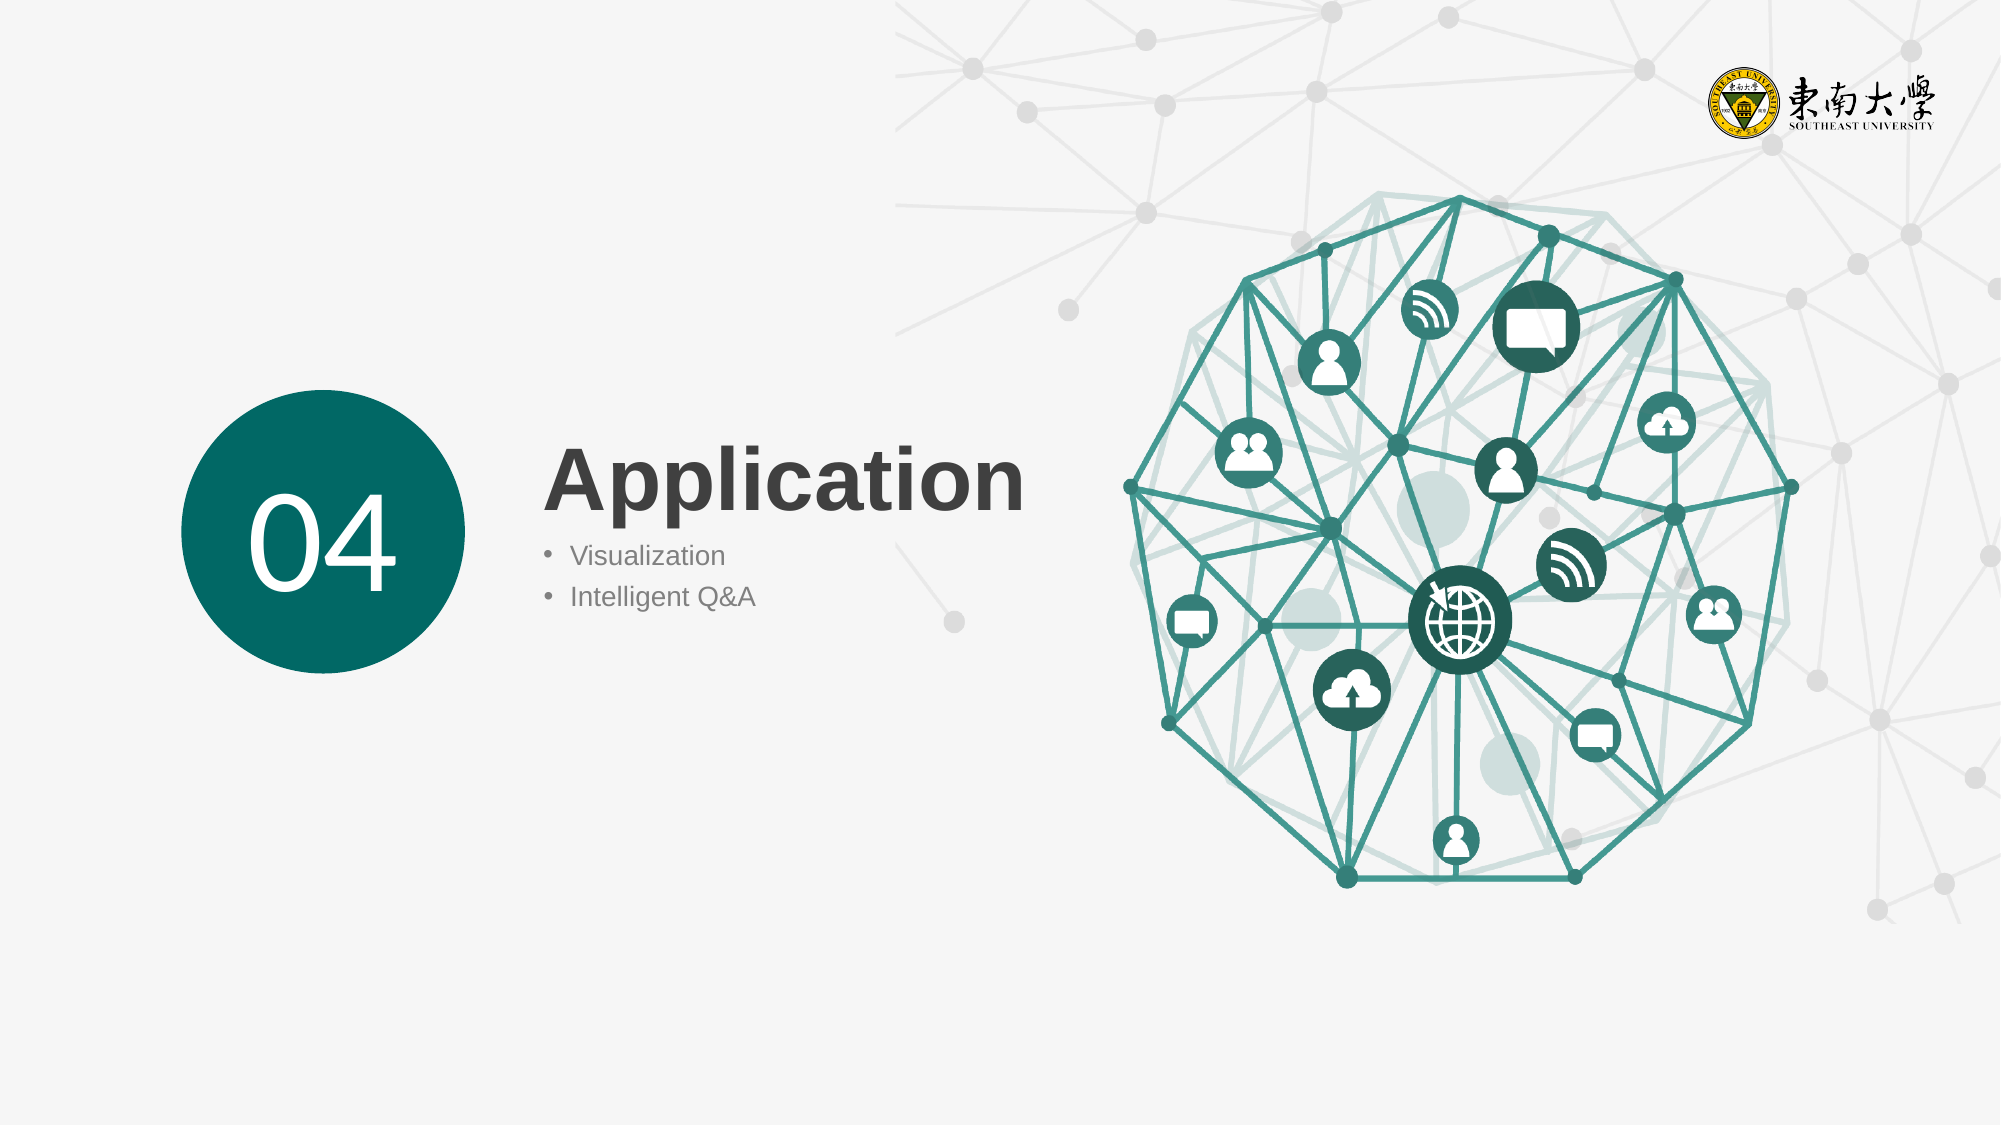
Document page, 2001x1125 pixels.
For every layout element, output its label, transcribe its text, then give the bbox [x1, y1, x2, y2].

text_box Visualization [543, 537, 727, 572]
text_box Intelligent Q&A [543, 578, 757, 613]
text_box 04 [179, 387, 467, 676]
picture [894, 0, 2001, 925]
text_box Application [542, 421, 889, 529]
